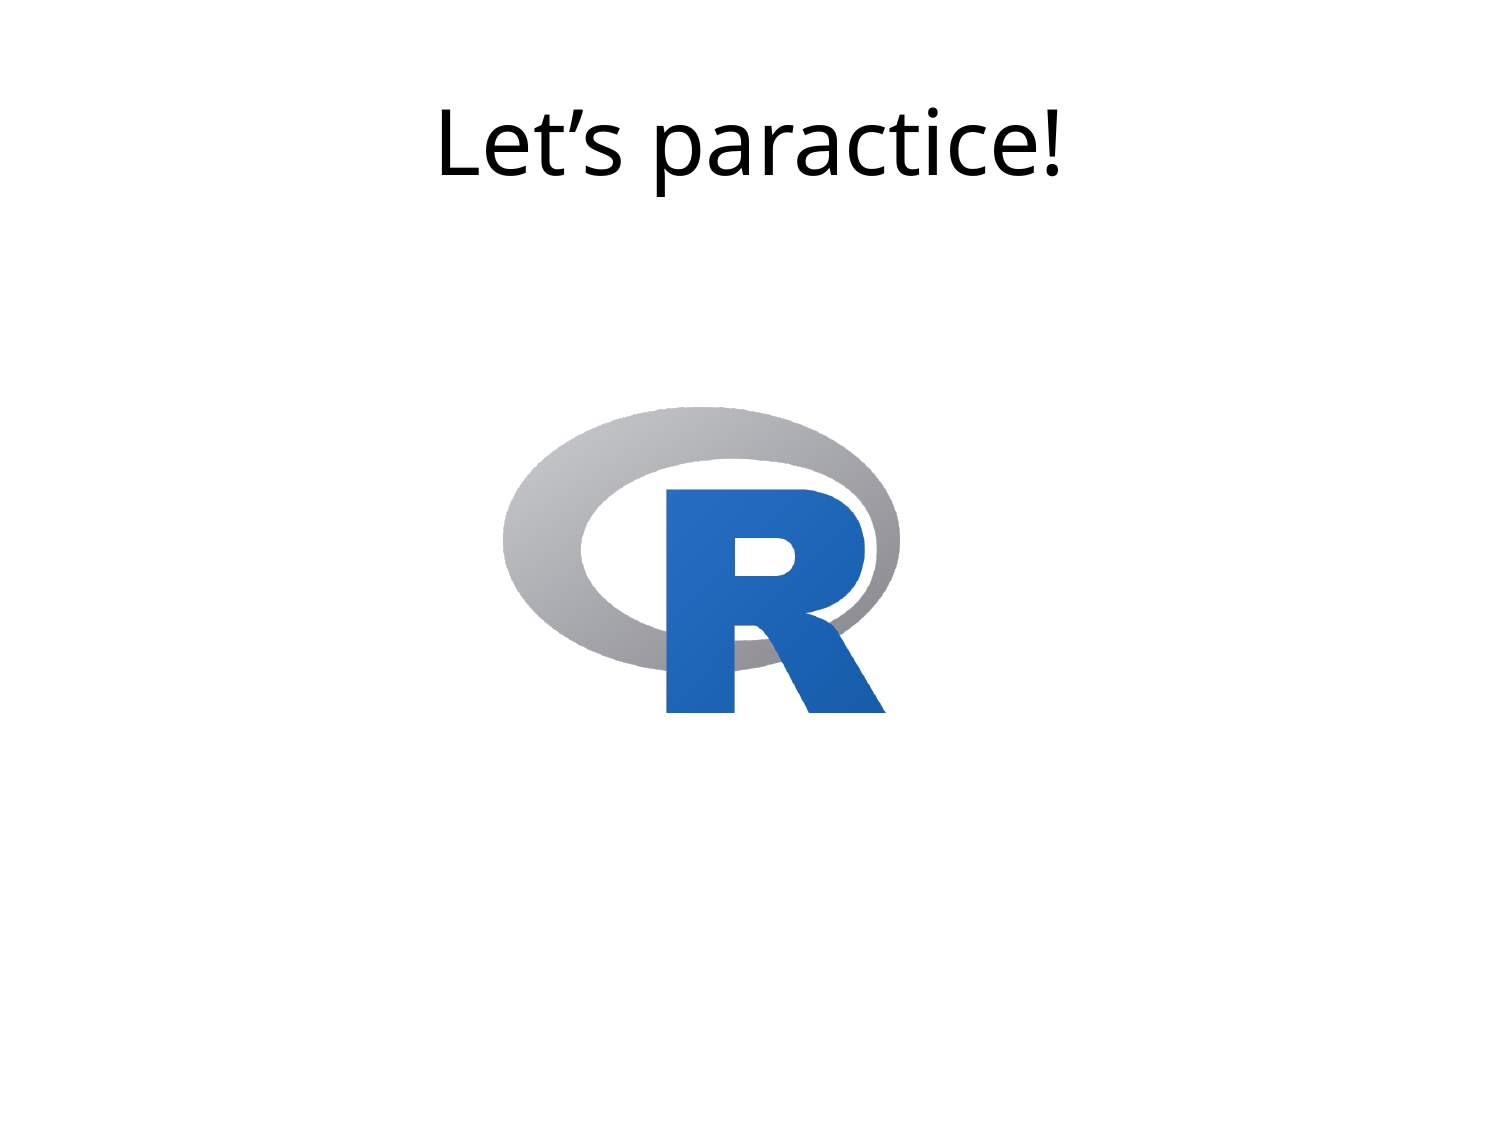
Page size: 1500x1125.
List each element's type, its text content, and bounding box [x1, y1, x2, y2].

title Let’s paractice! [75, 45, 1425, 233]
picture [502, 404, 901, 715]
